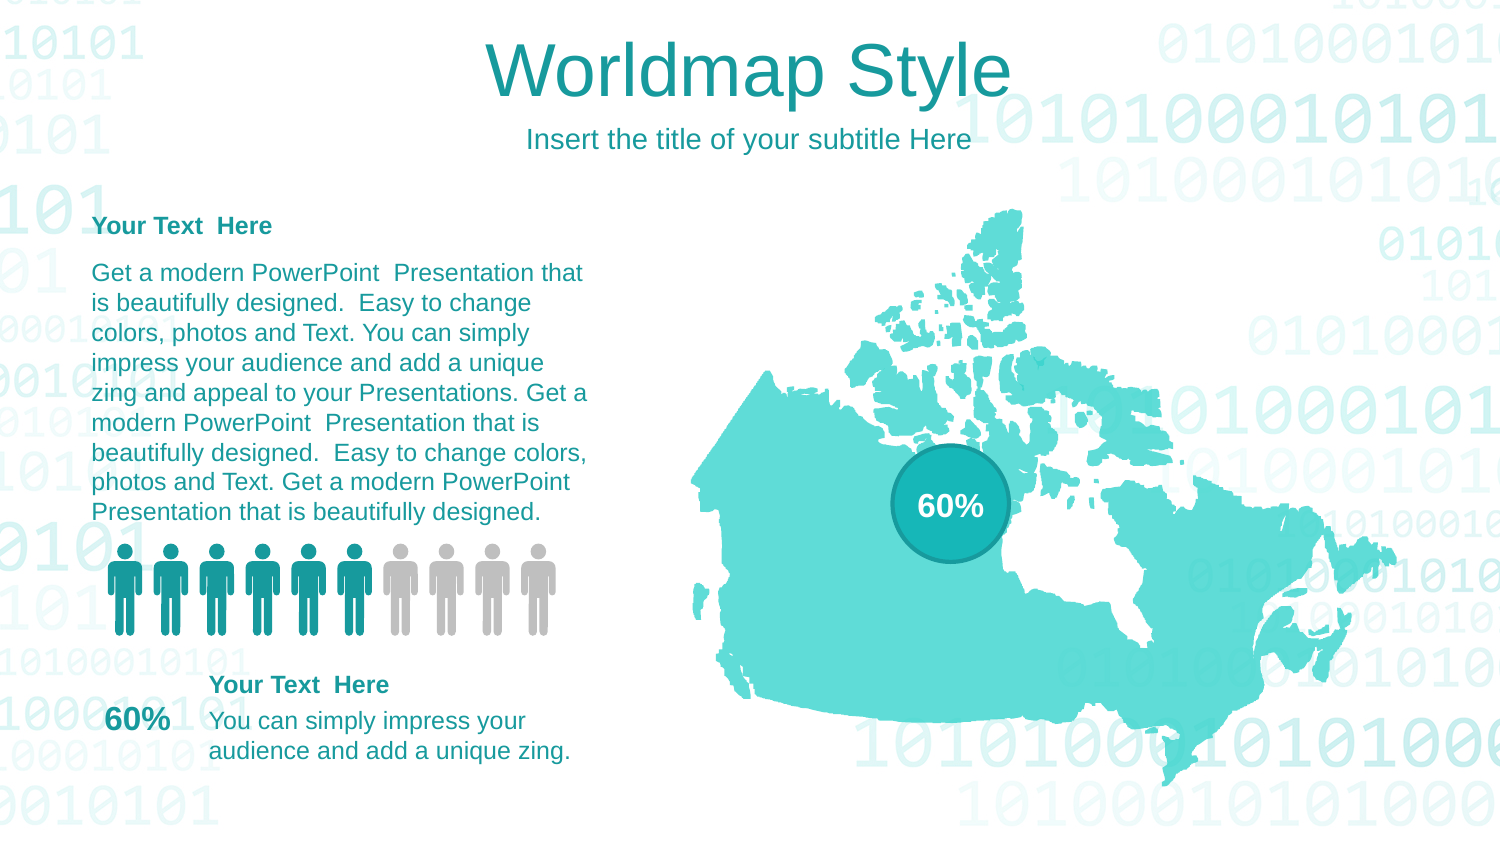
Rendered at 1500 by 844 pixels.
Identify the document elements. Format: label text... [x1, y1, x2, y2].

text_box Worldmap Style [0, 20, 1499, 114]
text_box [690, 208, 1397, 787]
text_box Insert the title of your subtitle Here [0, 114, 1499, 161]
picture [0, 0, 1500, 844]
text_box 60% [83, 689, 188, 744]
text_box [76, 202, 608, 533]
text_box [193, 661, 608, 772]
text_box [107, 543, 556, 637]
